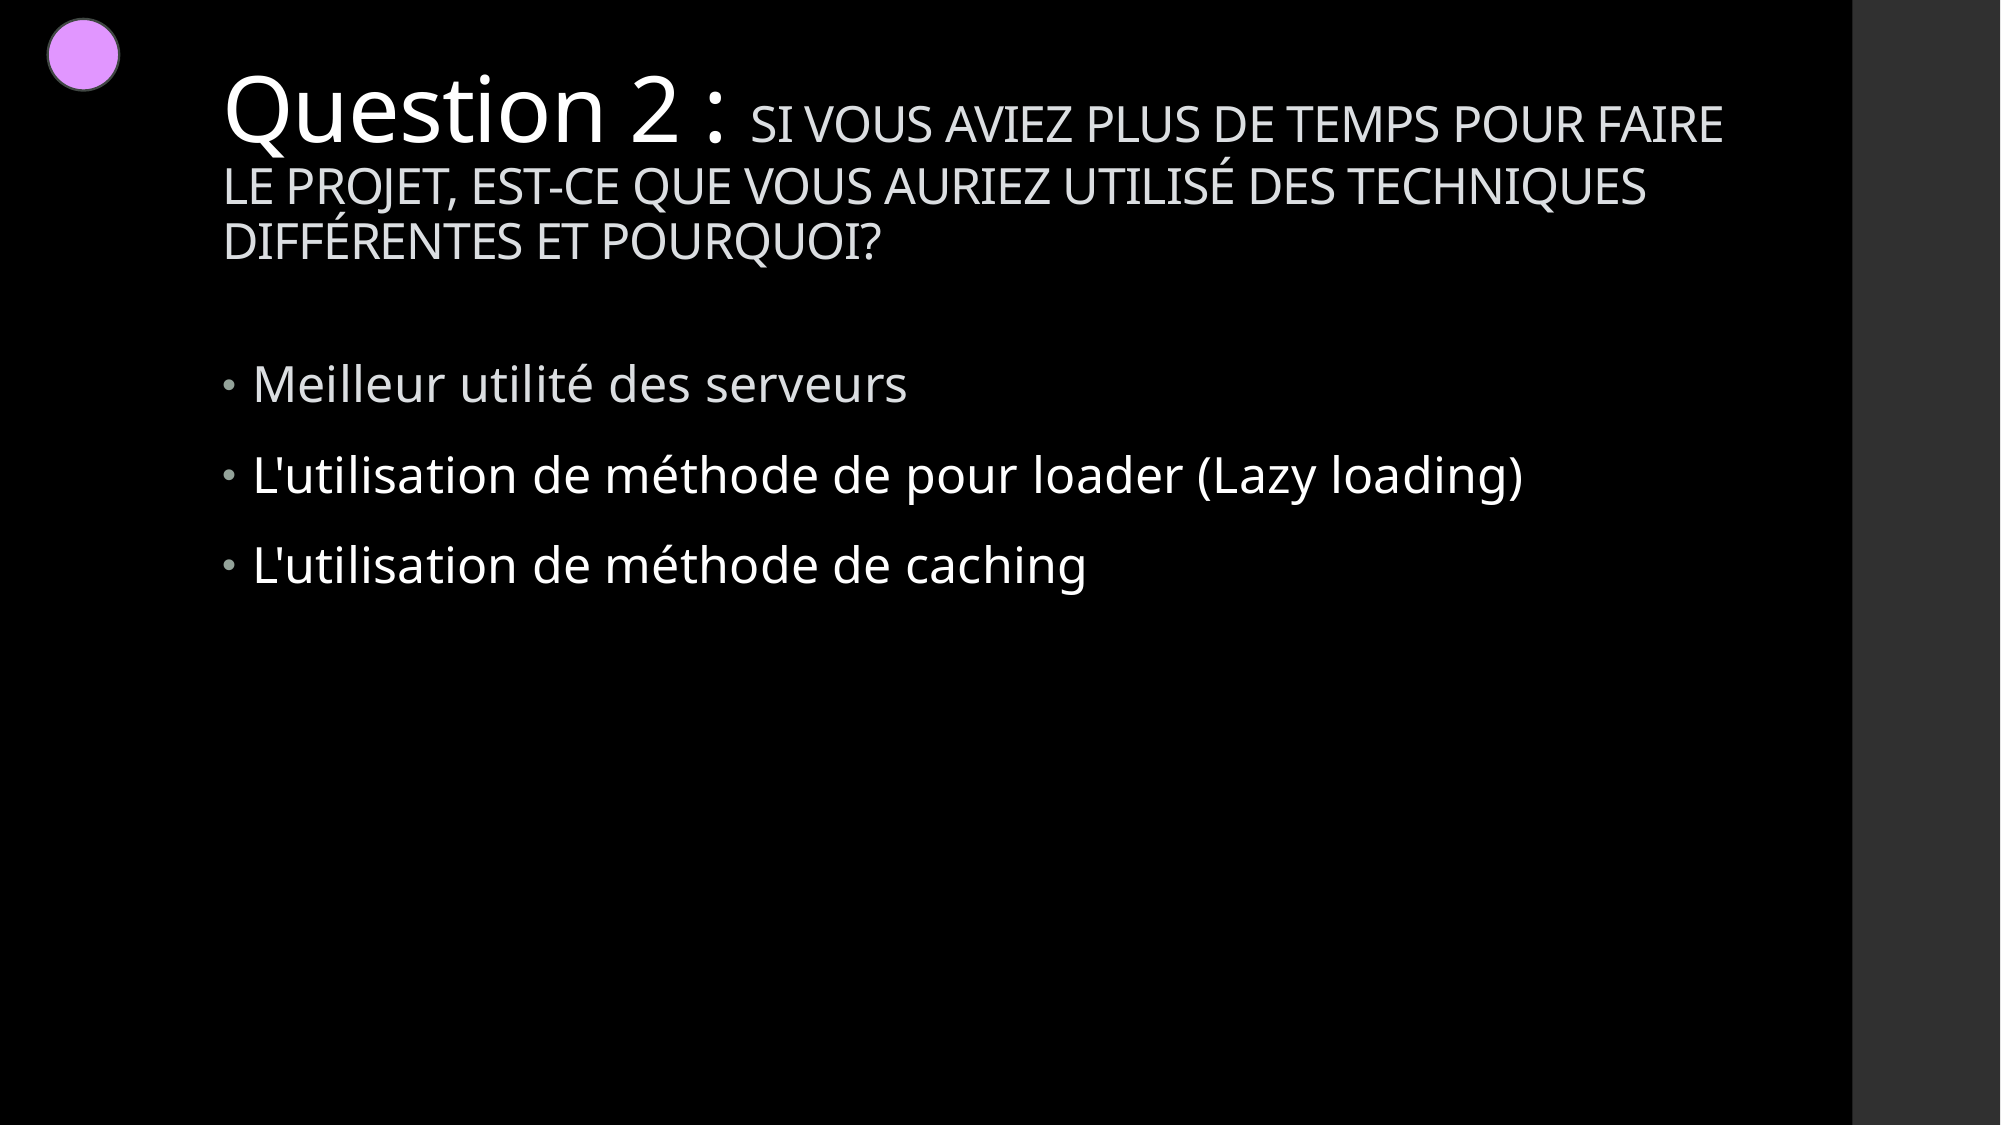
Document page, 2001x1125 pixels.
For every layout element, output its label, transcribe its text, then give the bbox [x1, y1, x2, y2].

text_box [46, 17, 121, 92]
title Question 2 : Si vous aviez plus de temps pour faire le projet, est-ce que vous auriez utilisé des techniques différentes et pourquoi? [206, 60, 1797, 278]
list Meilleur utilité des serveurs L'utilisation de méthode de pour loader (Lazy loading) L'utilisation de méthode de caching [206, 349, 1617, 1064]
